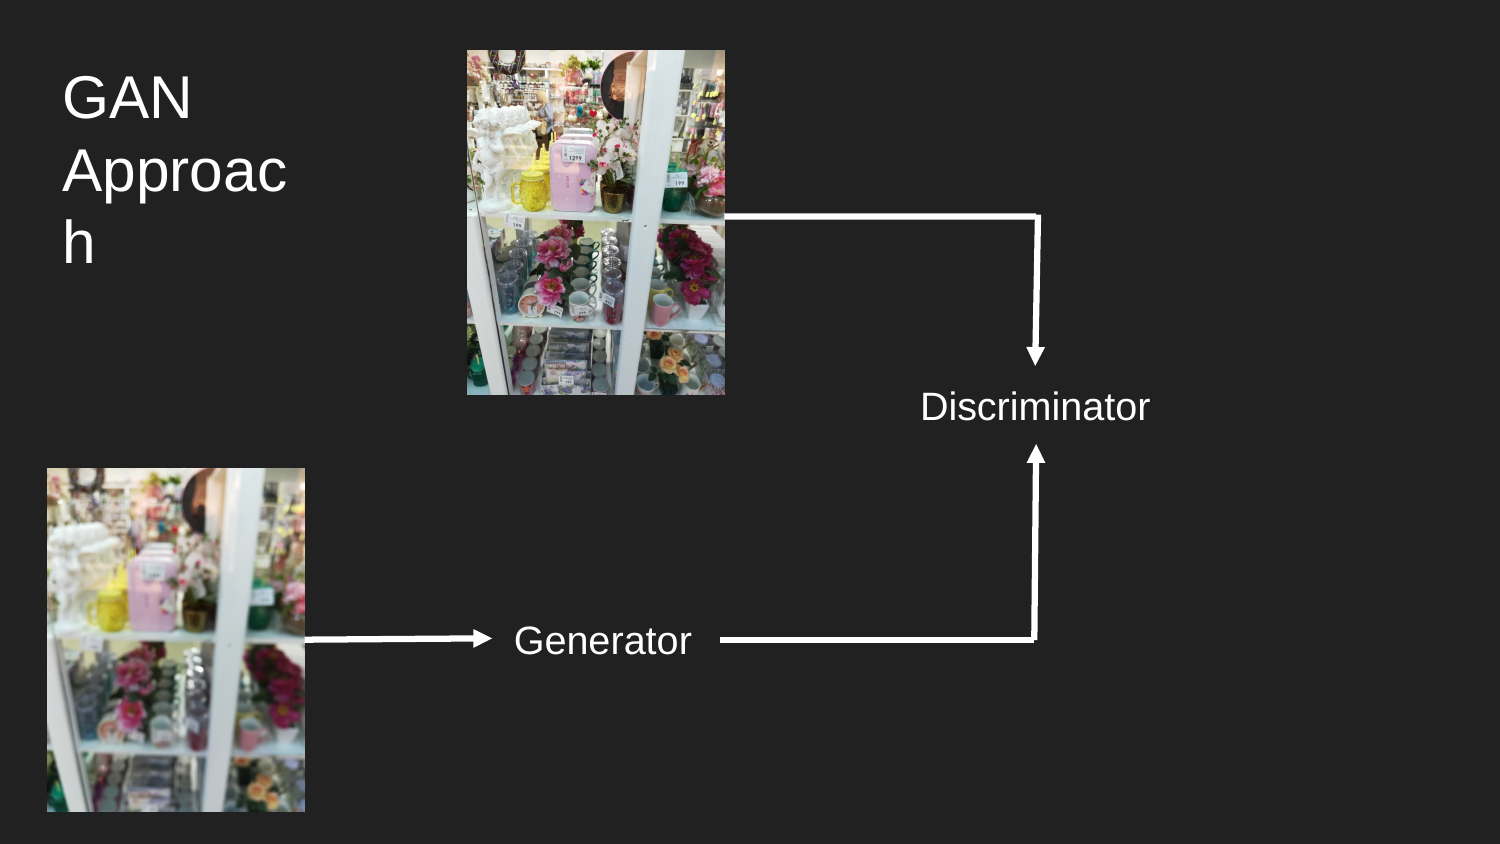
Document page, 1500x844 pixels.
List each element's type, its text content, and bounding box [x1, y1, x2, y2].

text_box Discriminator [883, 365, 1188, 444]
text_box Generator [492, 599, 715, 678]
text_box GAN Approach [47, 43, 336, 291]
picture [46, 467, 305, 812]
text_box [1035, 214, 1039, 367]
picture [466, 50, 725, 395]
